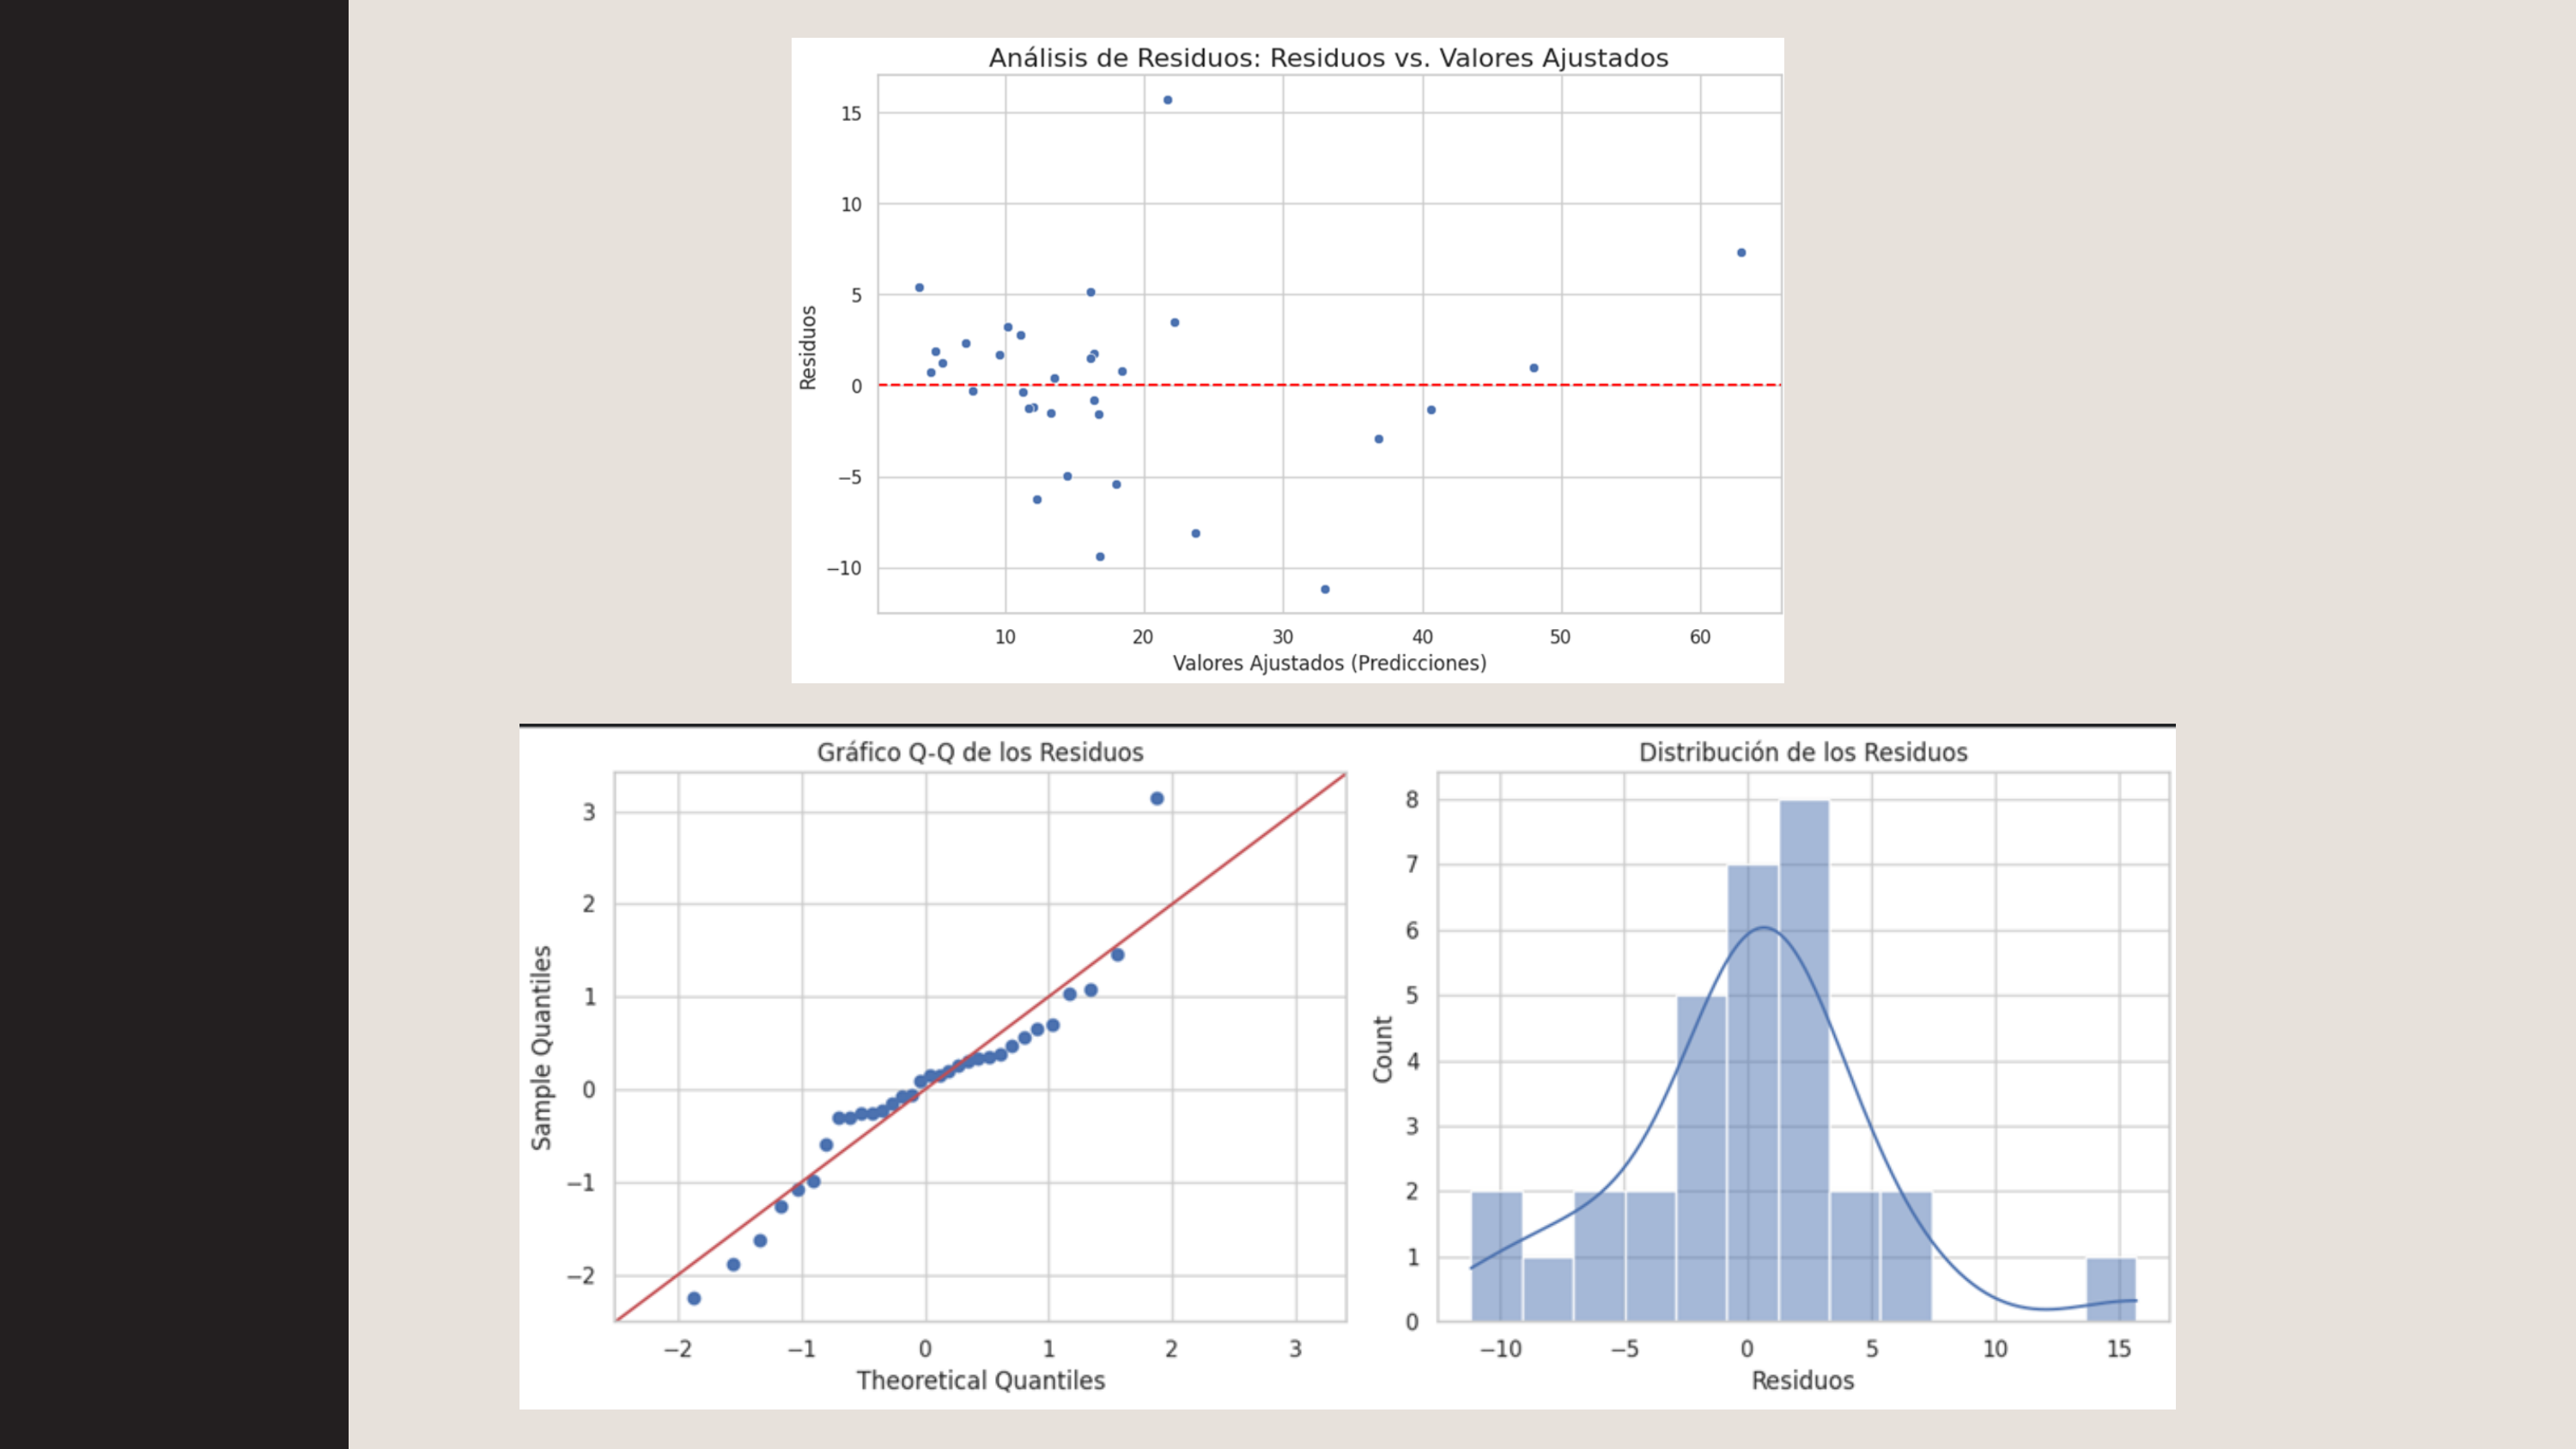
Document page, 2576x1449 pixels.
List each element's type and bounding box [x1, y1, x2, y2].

text_box [0, 520, 1444, 928]
text_box [791, 38, 1784, 683]
text_box [519, 724, 2176, 1410]
